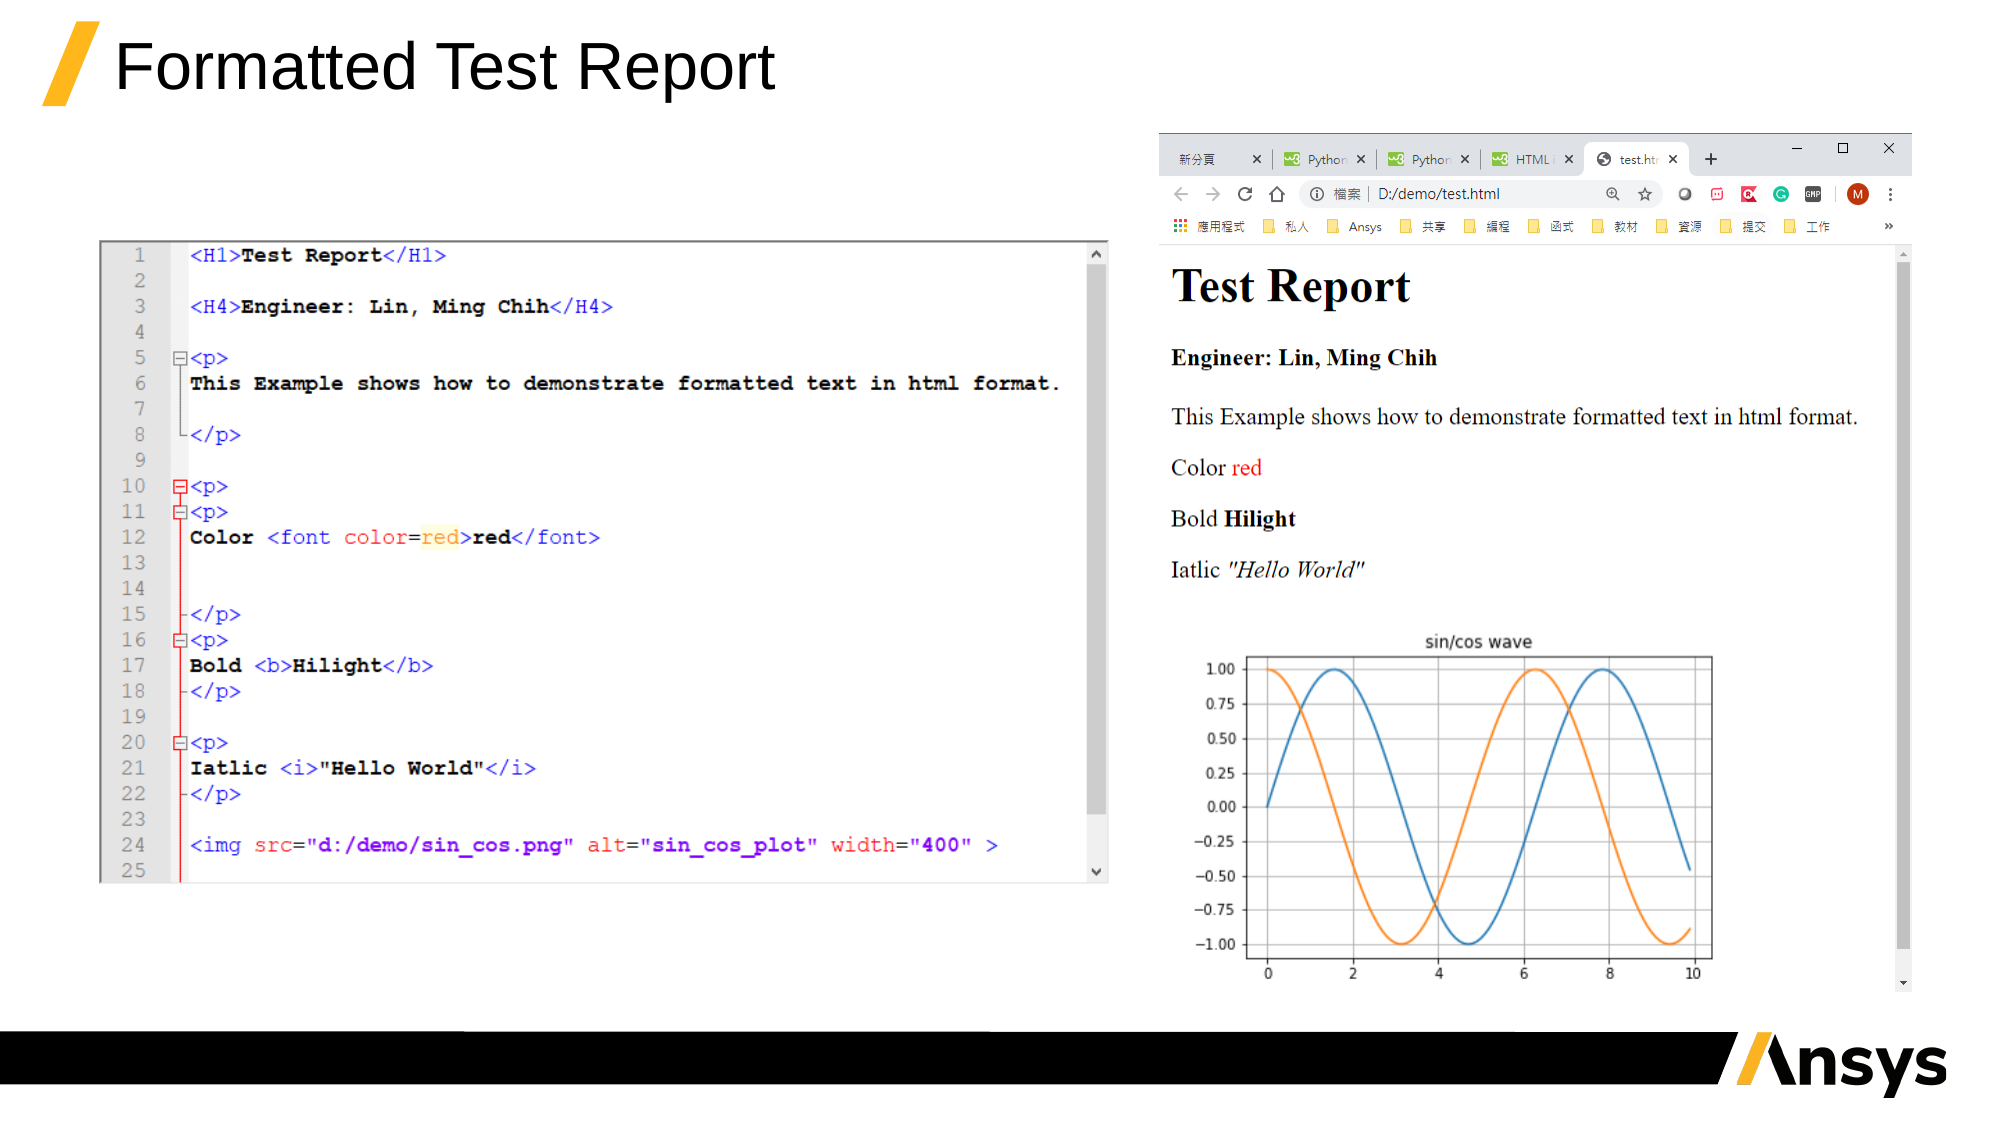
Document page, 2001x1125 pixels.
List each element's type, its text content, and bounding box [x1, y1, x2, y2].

picture [99, 240, 1110, 885]
title Formatted Test Report [99, 24, 1900, 164]
picture [1159, 133, 1912, 992]
